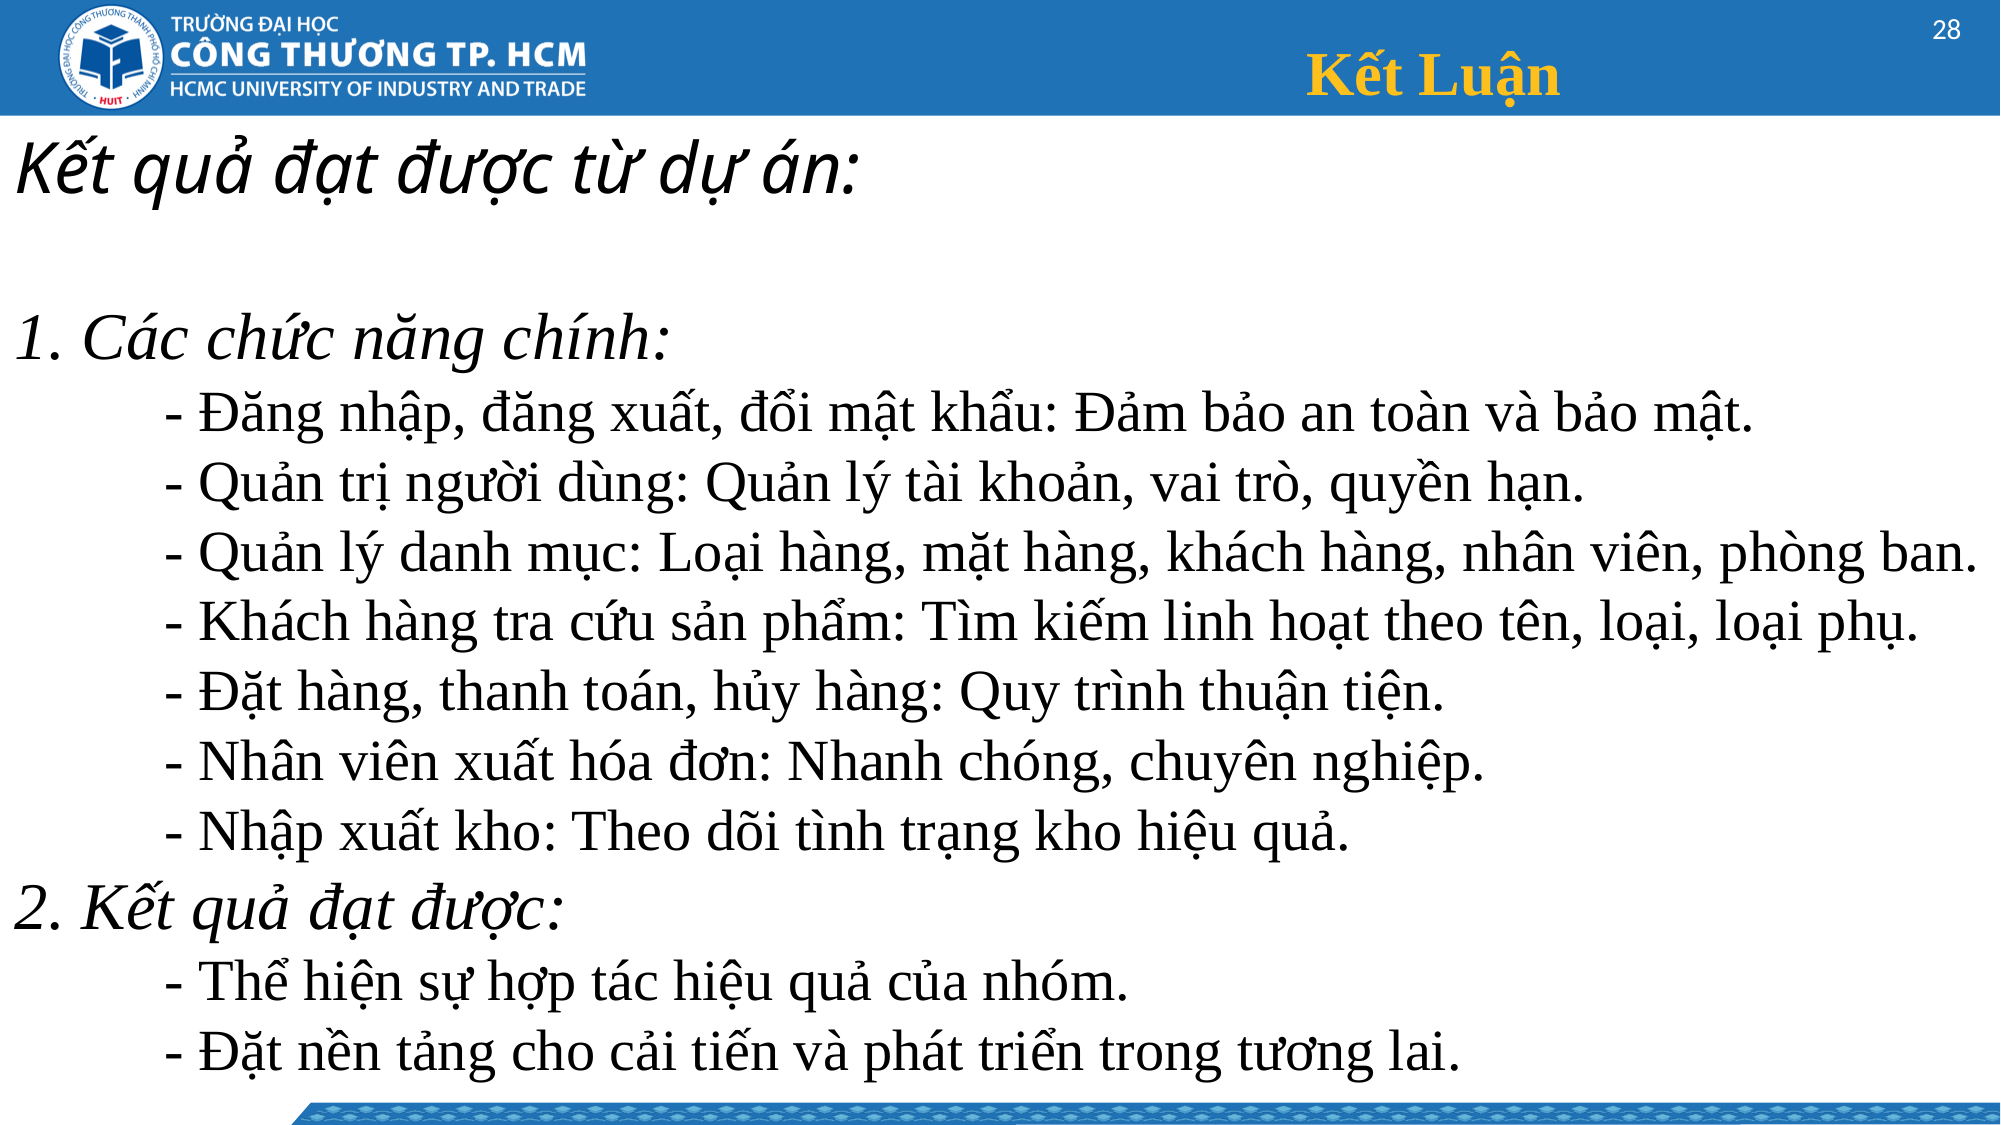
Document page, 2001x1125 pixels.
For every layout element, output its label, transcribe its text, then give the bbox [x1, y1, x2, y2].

slide_number 27 [1917, 0, 2000, 58]
picture [300, 1105, 2000, 1123]
text_box Kết quả đạt được từ dự án: 1. Các chức năng chính: - Đăng nhập, đăng xuất, đổi mật khẩu: Đảm bảo an toàn và bảo mật. - Quản trị người dùng: Quản lý tài khoản, vai trò, quyền hạn. - Quản lý danh mục: Loại hàng, mặt hàng, khách hàng, nhân viên, phòng ban. - Khách hàng tra cứu sản phẩm: Tìm kiếm linh hoạt theo tên, loại, loại phụ. - Đặt hàng, thanh toán, hủy hàng: Quy trình thuận tiện. - Nhân viên xuất hóa đơn: Nhanh chóng, chuyên nghiệp. - Nhập xuất kho: Theo dõi tình trạng kho hiệu quả. 2. Kết quả đạt được: - Thể hiện sự hợp tác hiệu quả của nhóm. - Đặt nền tảng cho cải tiến và phát triển trong tương lai. [0, 115, 2000, 1090]
picture [52, 0, 592, 113]
title Kết Luận [867, 0, 2000, 116]
